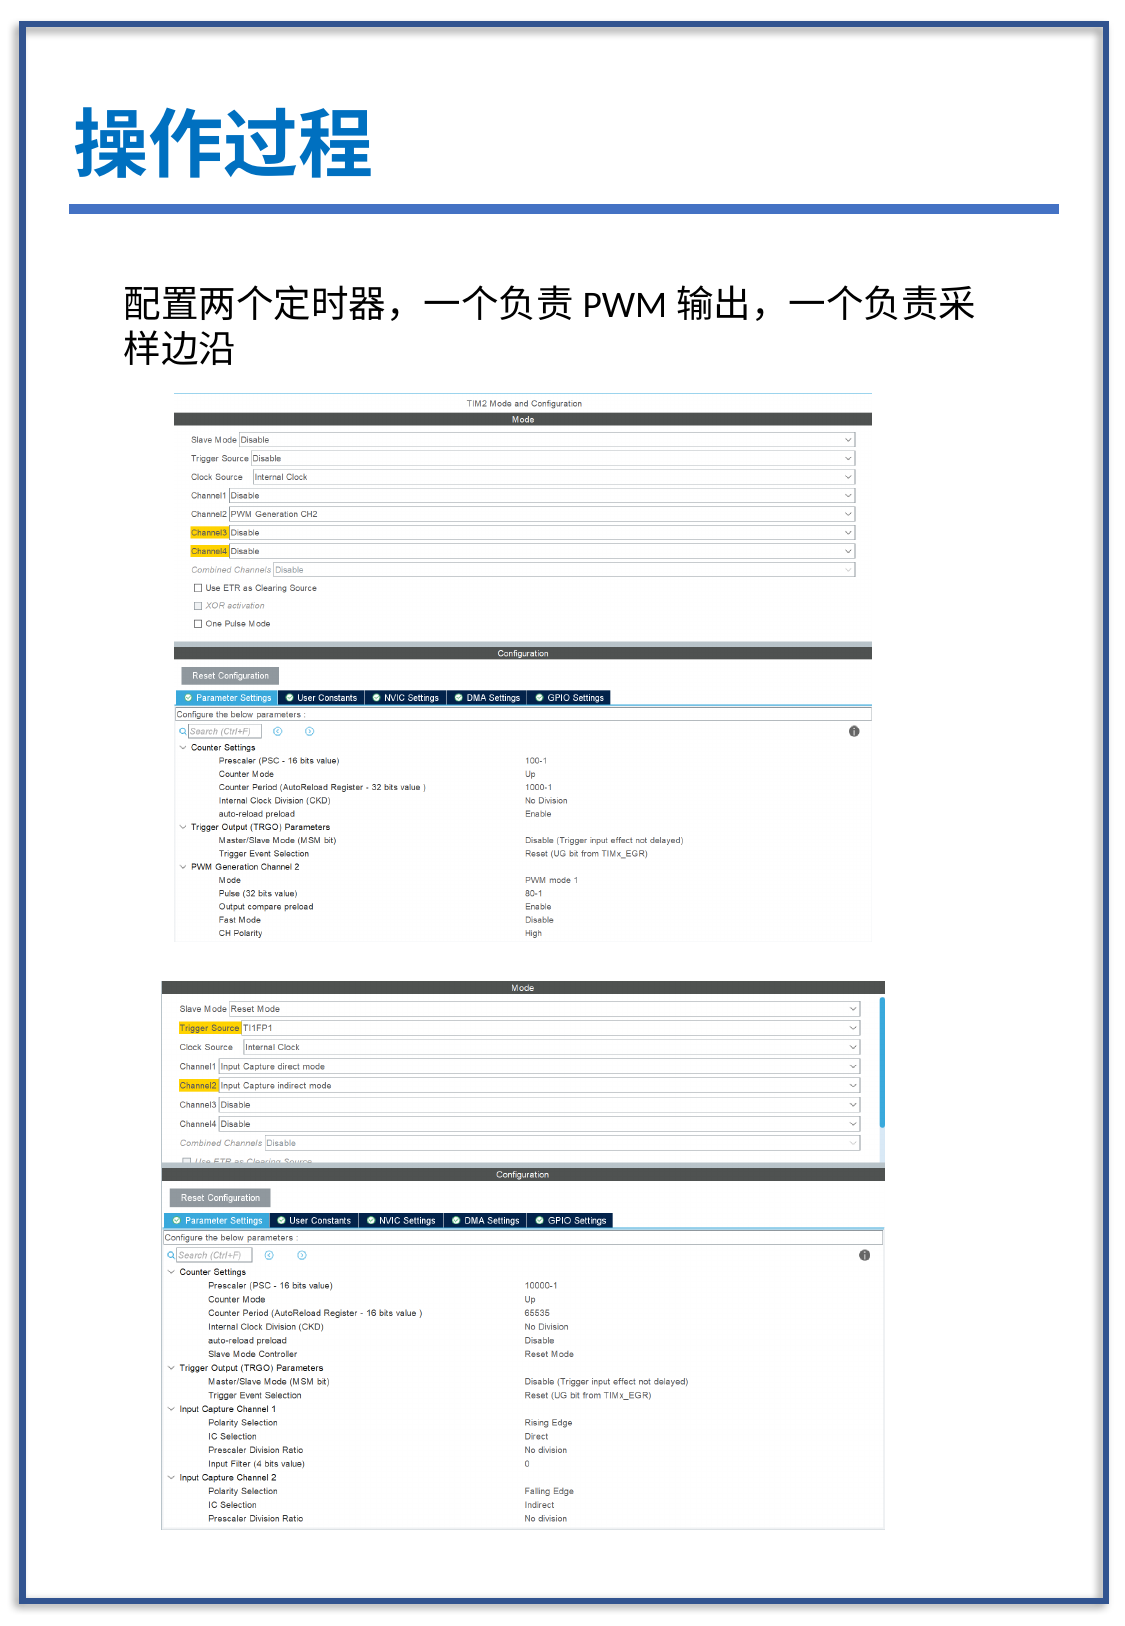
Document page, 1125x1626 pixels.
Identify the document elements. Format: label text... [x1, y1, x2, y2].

picture [174, 393, 872, 942]
text_box [21, 23, 1107, 1602]
picture [161, 981, 885, 1530]
text_box 配置两个定时器，一个负责PWM输出，一个负责采样边沿 [108, 272, 1025, 378]
text_box 操作过程 [0, 33, 523, 194]
